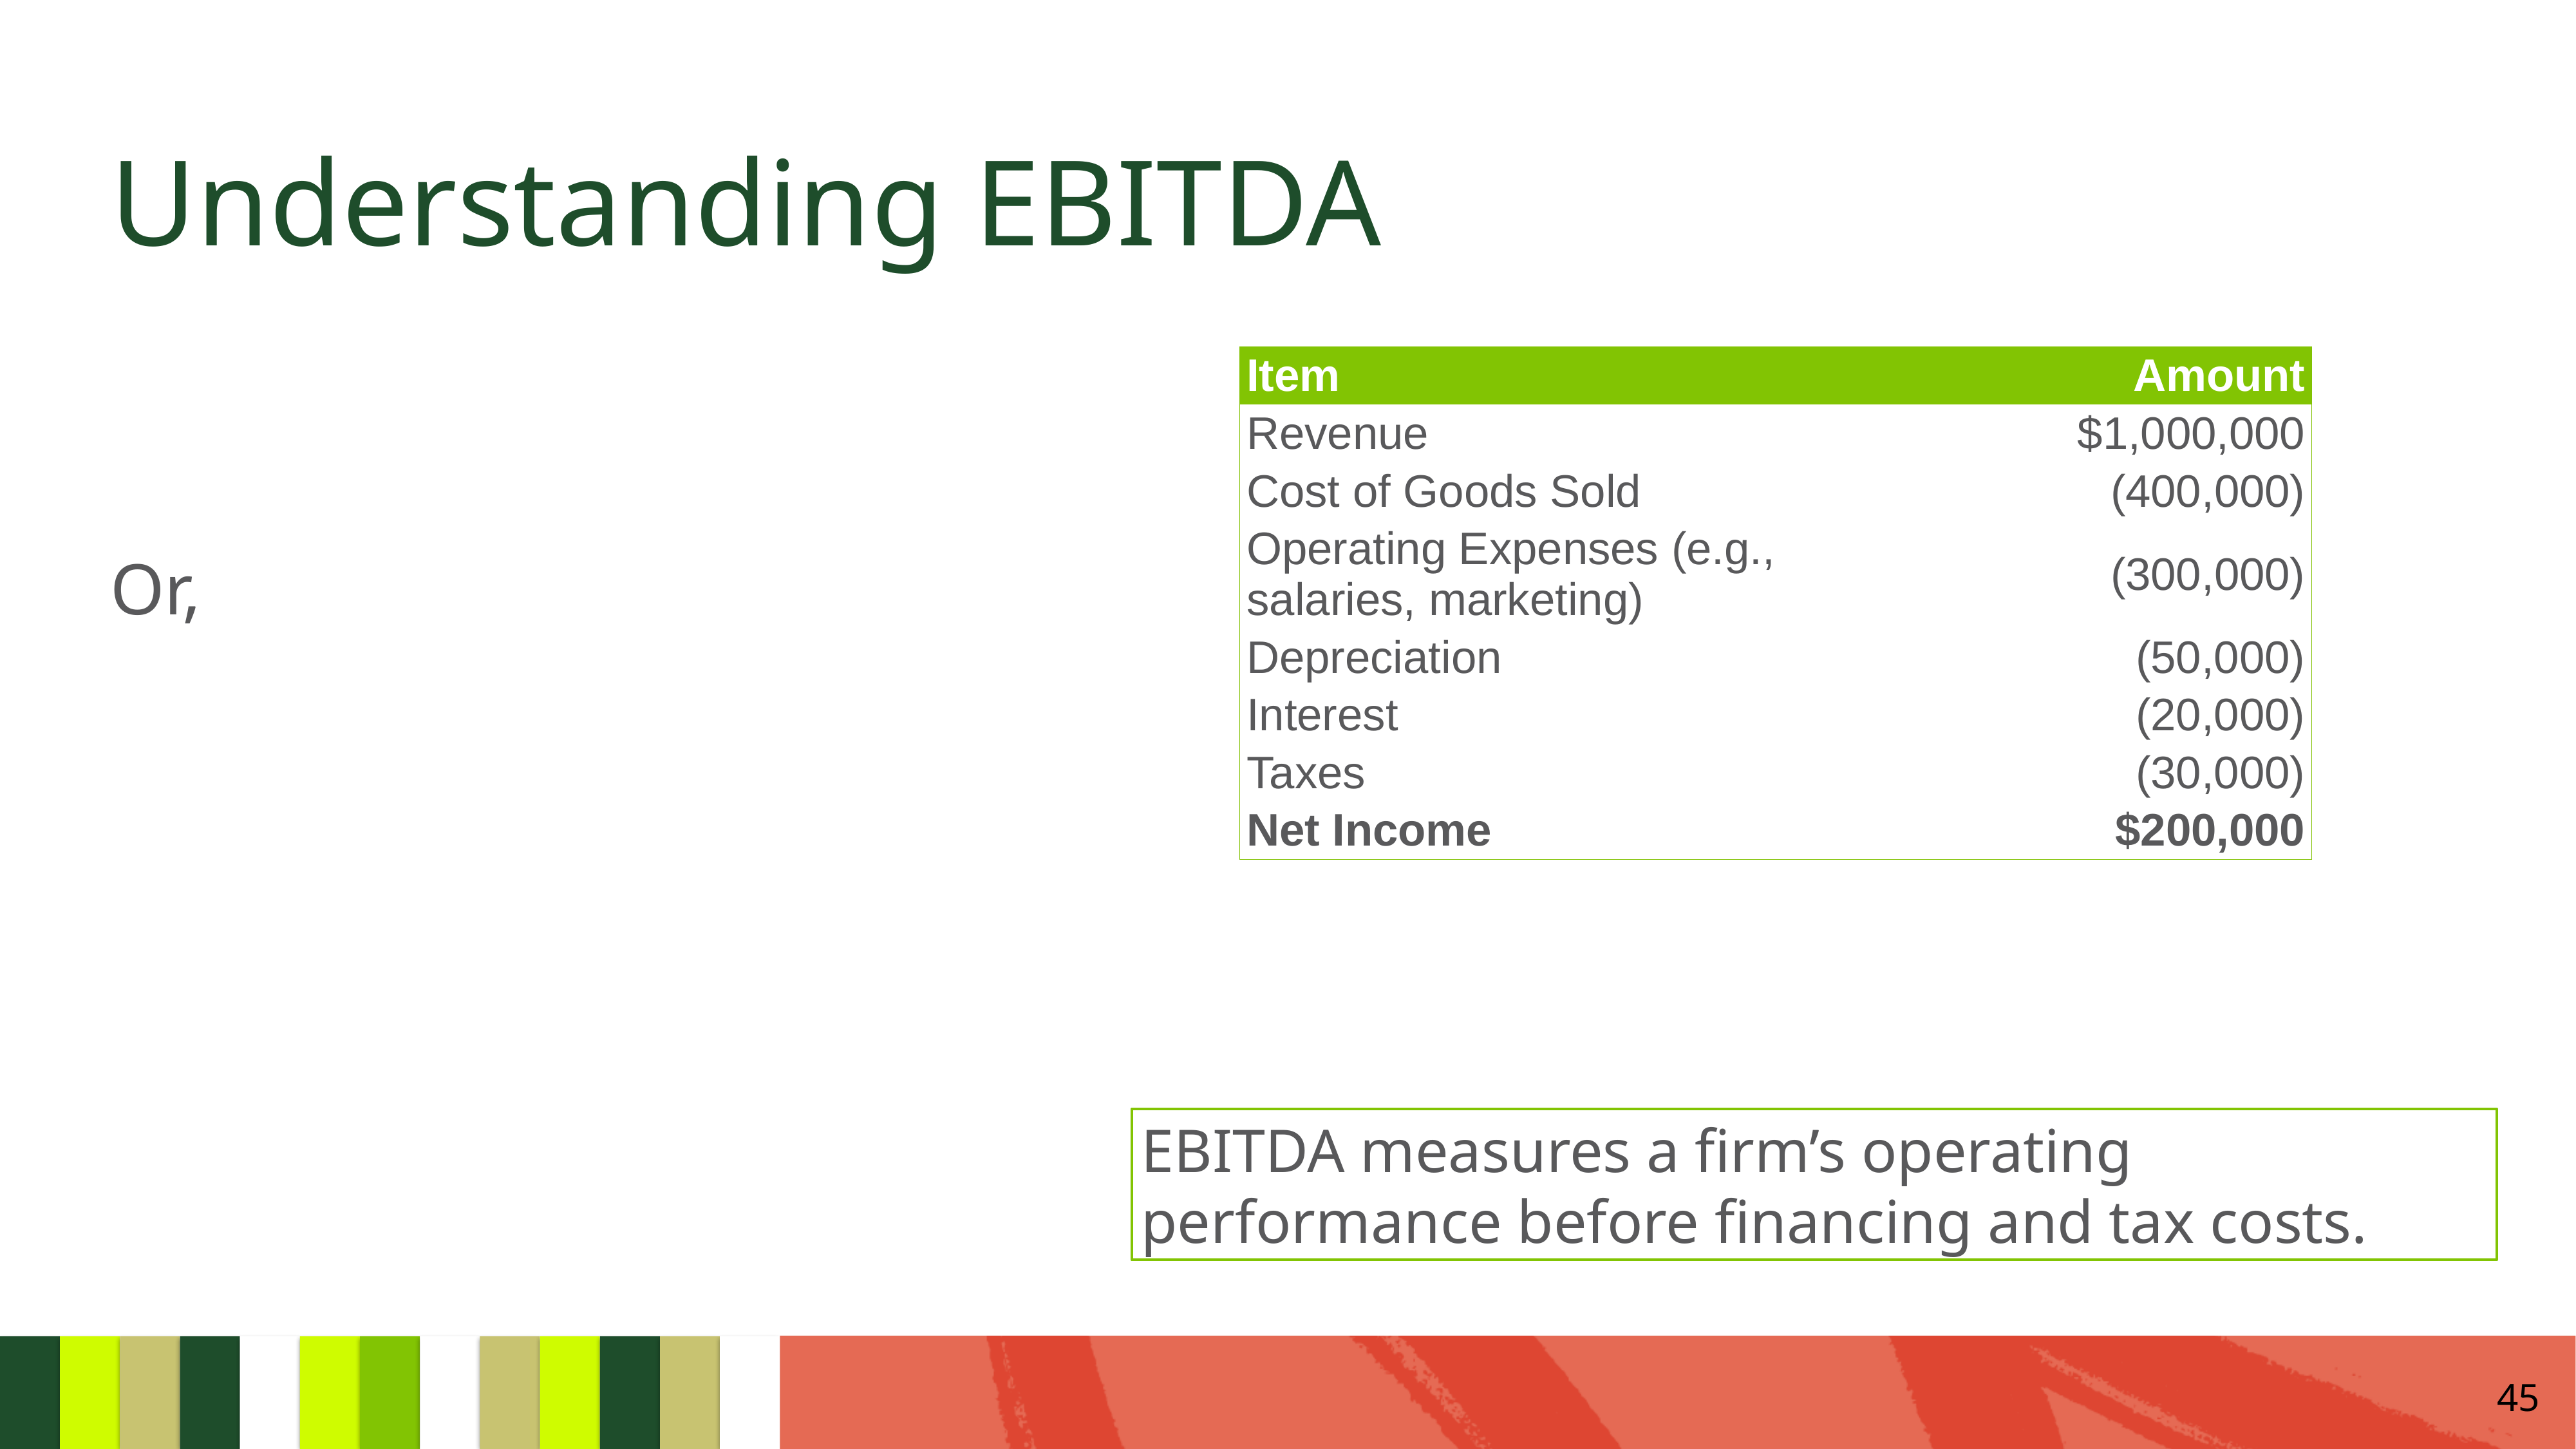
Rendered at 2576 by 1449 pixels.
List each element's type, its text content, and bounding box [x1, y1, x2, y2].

table_cell (50,000) [1907, 629, 2311, 687]
table_cell (30,000) [1907, 744, 2311, 802]
table_cell Interest [1240, 687, 1907, 744]
table_cell (400,000) [1907, 462, 2311, 520]
slide_number 45 [2452, 1376, 2550, 1423]
text_box EBITDA measures a firm’s operating performance before financing and tax costs. [1131, 1108, 2498, 1261]
table_cell Revenue [1240, 404, 1907, 462]
table_cell $1,000,000 [1907, 404, 2311, 462]
table_cell $200,000 [1907, 802, 2311, 859]
picture [780, 1336, 2576, 1449]
table_cell (300,000) [1907, 520, 2311, 629]
table_cell Cost of Goods Sold [1240, 462, 1907, 520]
table_cell Taxes [1240, 744, 1907, 802]
table_cell Net Income [1240, 802, 1907, 859]
table_cell (20,000) [1907, 687, 2311, 744]
table_cell Depreciation [1240, 629, 1907, 687]
table_header Amount [1907, 347, 2311, 404]
table_cell Operating Expenses (e.g., salaries, marketing) [1240, 520, 1907, 629]
title Understanding EBITDA [100, 117, 2476, 280]
table_header Item [1240, 347, 1907, 404]
